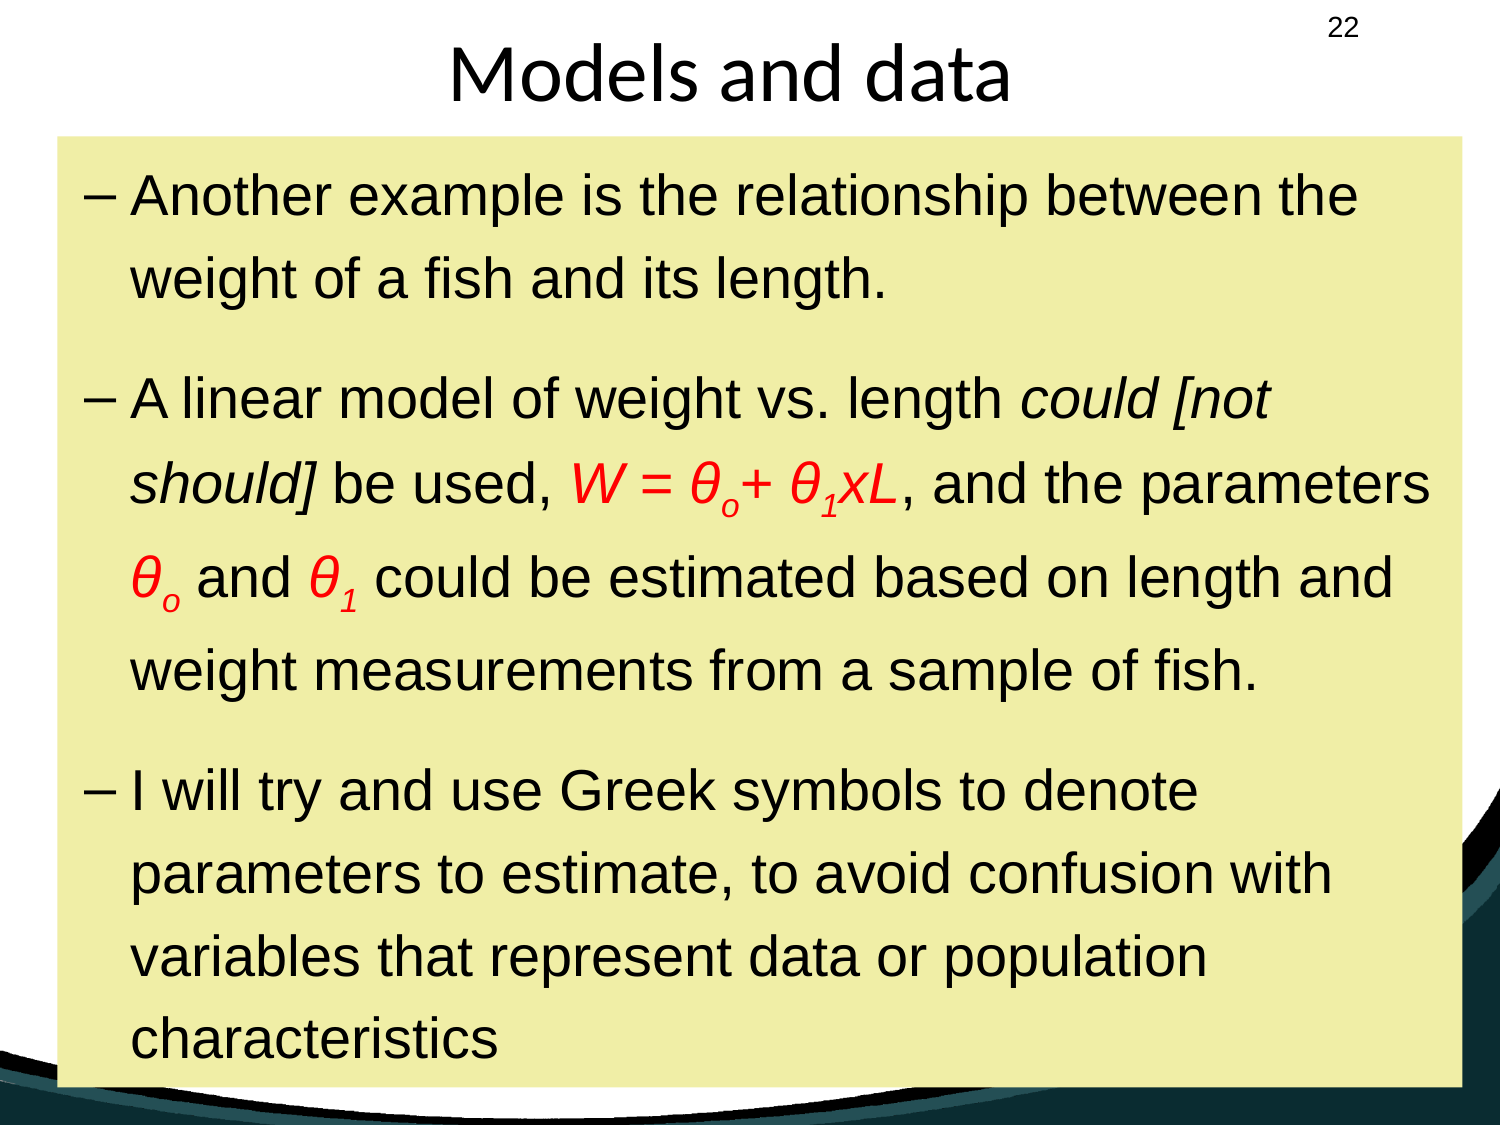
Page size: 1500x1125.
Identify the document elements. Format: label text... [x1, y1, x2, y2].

list Another example is the relationship between the weight of a fish and its length. A linear model of weight vs. length could [not should] be used, W = θo+ θ1xL, and the parameters θo and θ1 could be estimated based on length and weight measurements from a sample of fish. I will try and use Greek symbols to denote parameters to estimate, to avoid confusion with variables that represent data or population characteristics [57, 136, 1463, 1088]
title Models and data [57, 0, 1406, 136]
picture [0, 0, 1500, 1125]
